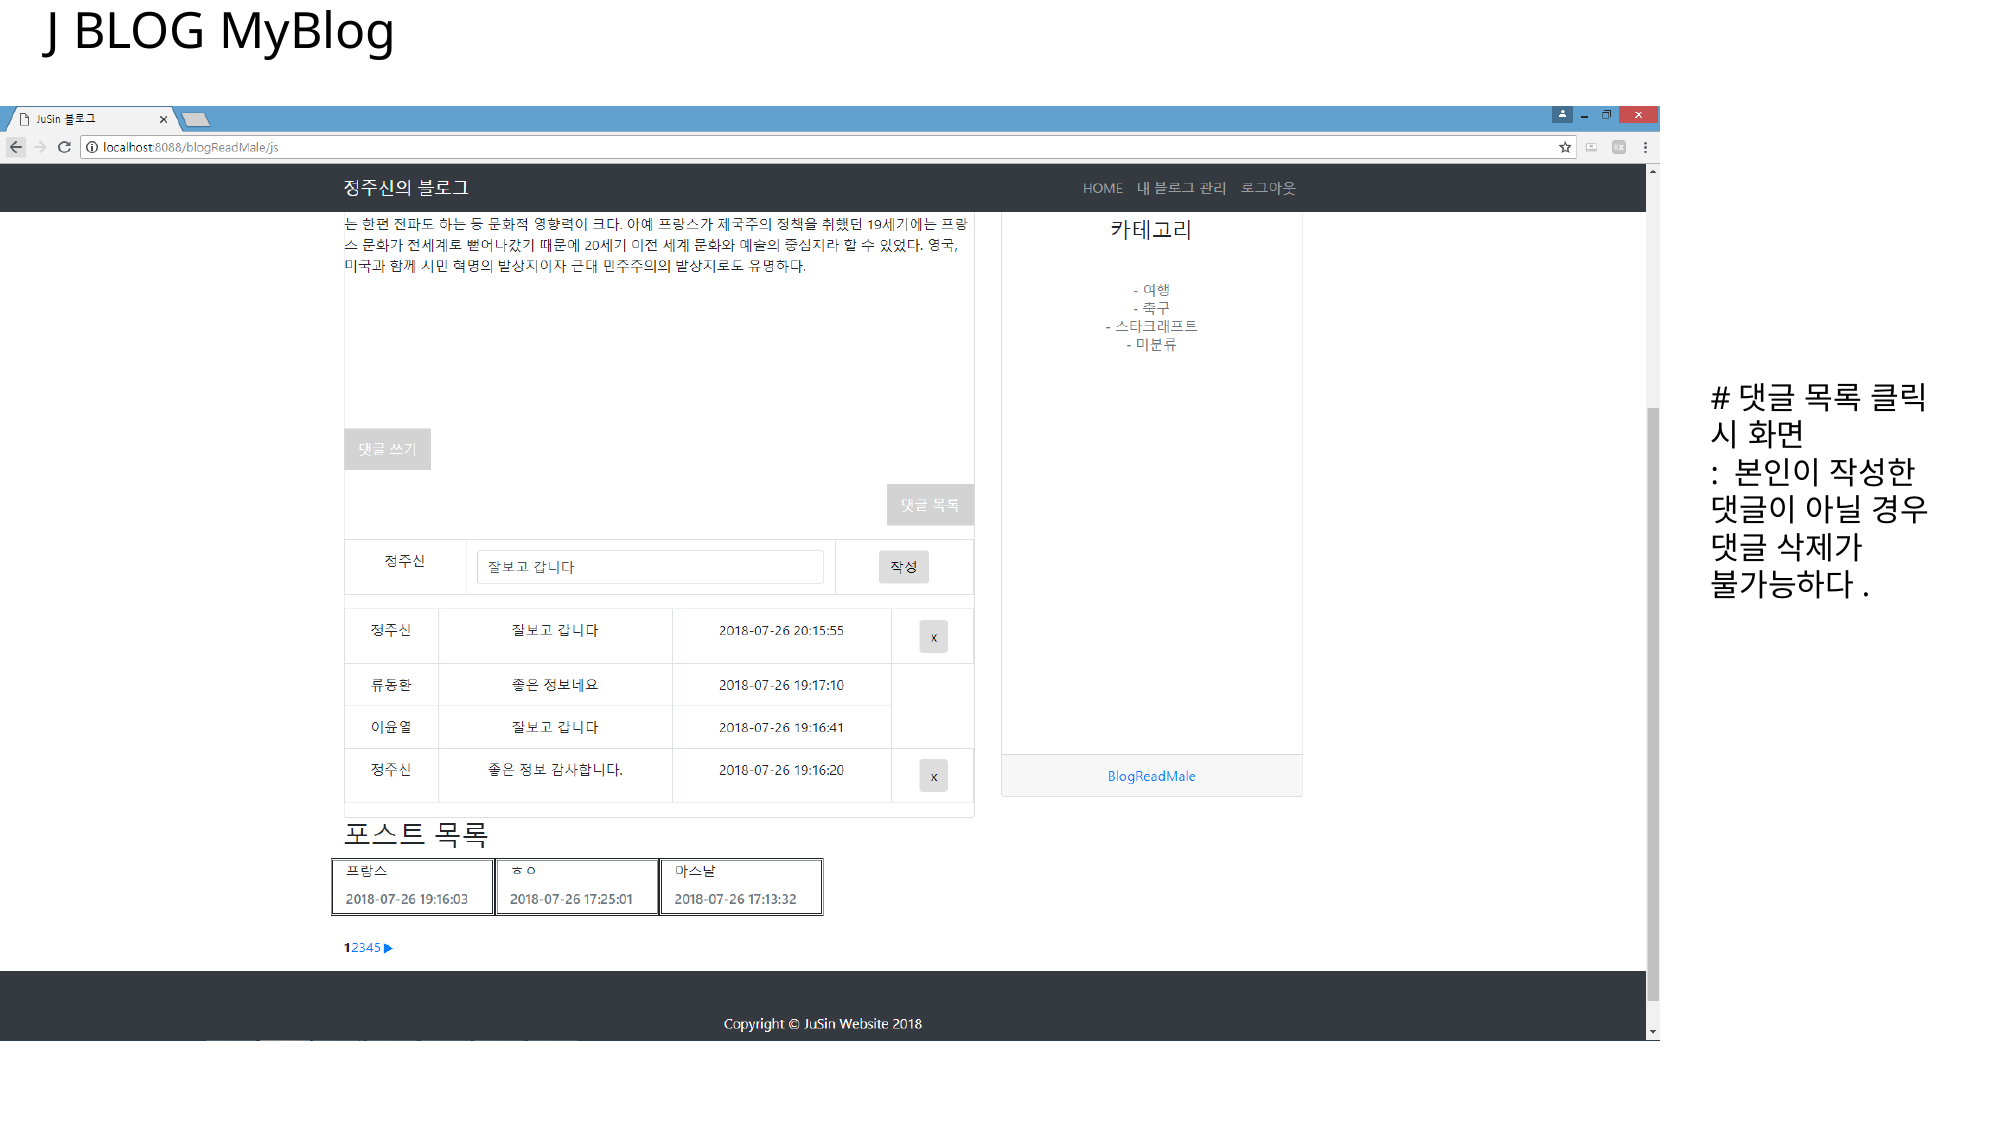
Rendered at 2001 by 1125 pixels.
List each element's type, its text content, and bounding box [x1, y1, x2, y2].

text_box J BLOG MyBlog [0, 0, 444, 84]
text_box #댓글 목록 클릭 시 화면 : 본인이 작성한 댓글이 아닐 경우 댓글 삭제가 불가능하다. [1695, 370, 1953, 611]
picture [0, 106, 1660, 1041]
